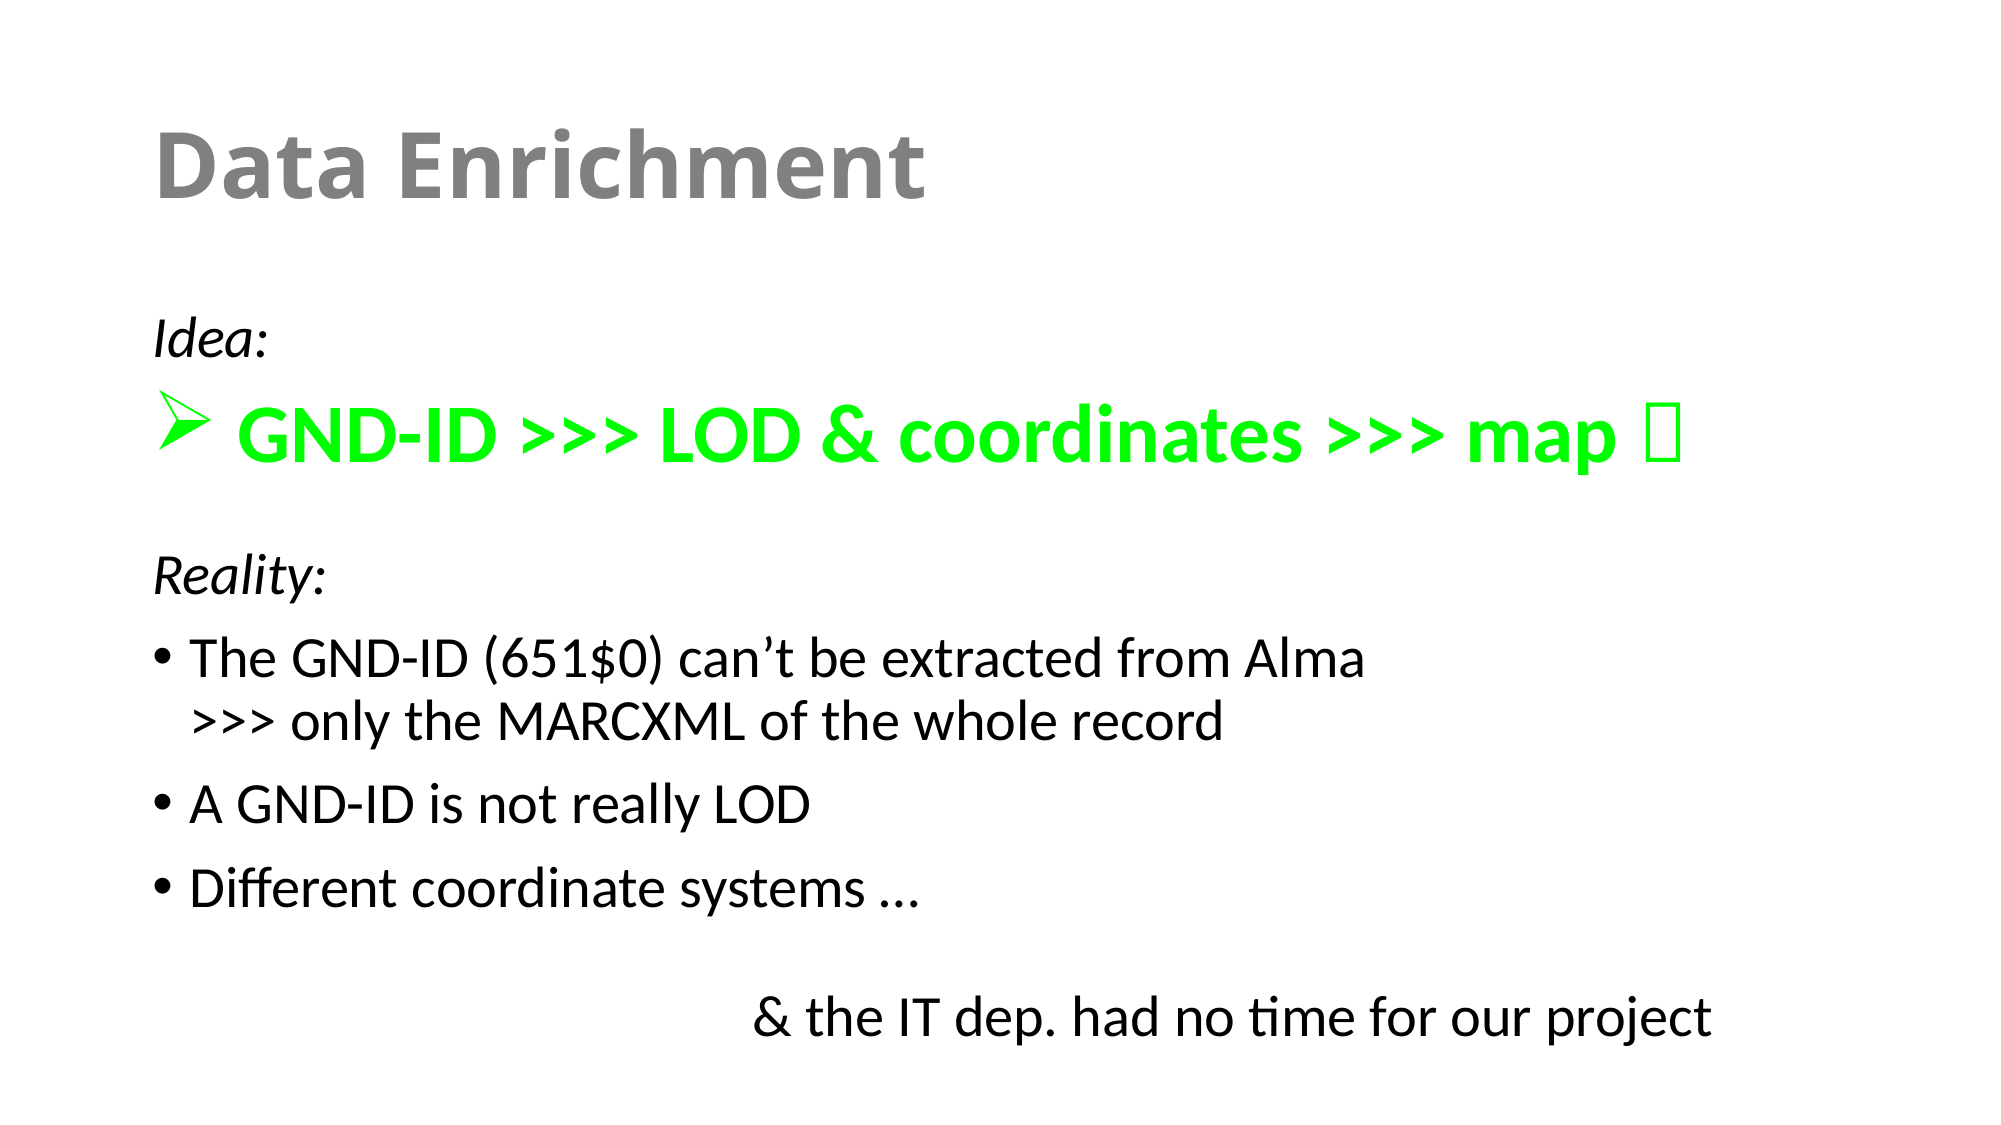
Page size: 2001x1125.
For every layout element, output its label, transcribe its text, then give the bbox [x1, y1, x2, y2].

title Data Enrichment [137, 59, 1863, 278]
list Idea: GND-ID >>> LOD & coordinates >>> map  Reality: The GND-ID (651$0) can’t be extracted from Alma >>> only the MARCXML of the whole record A GND-ID is not really LOD Different coordinate systems … & the IT dep. had no time for our project [137, 299, 1863, 1105]
